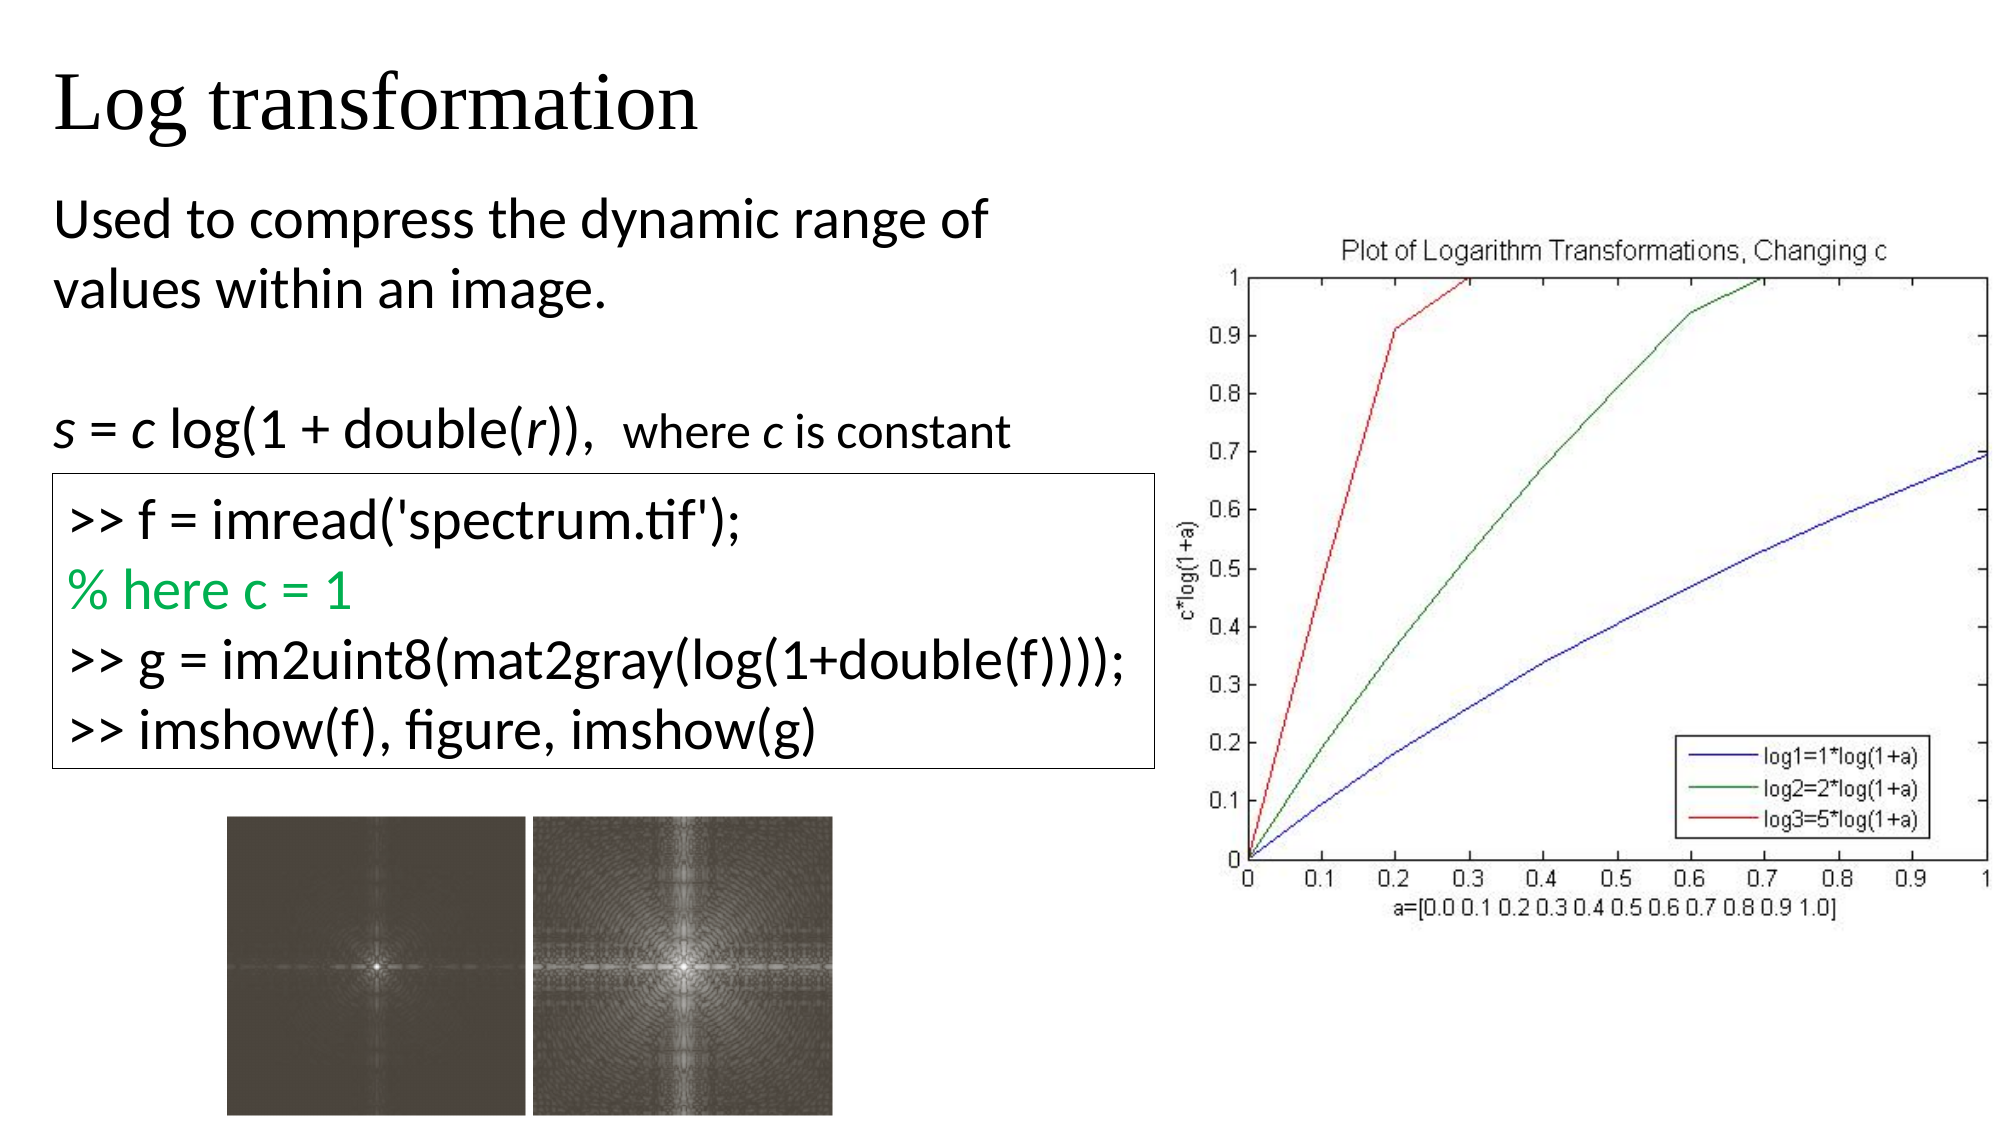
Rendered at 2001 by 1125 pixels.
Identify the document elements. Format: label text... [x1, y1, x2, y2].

picture [224, 814, 835, 1118]
picture [1165, 223, 1993, 938]
text_box >> f = imread('spectrum.tif'); % here c = 1 >> g = im2uint8(mat2gray(log(1+double(f)))); >> imshow(f), figure, imshow(g) [52, 473, 1155, 769]
text_box Used to compress the dynamic range of values within an image. s = c log(1 + double(r)), where c is constant [38, 172, 1142, 471]
title Log transformation [38, 20, 1768, 173]
